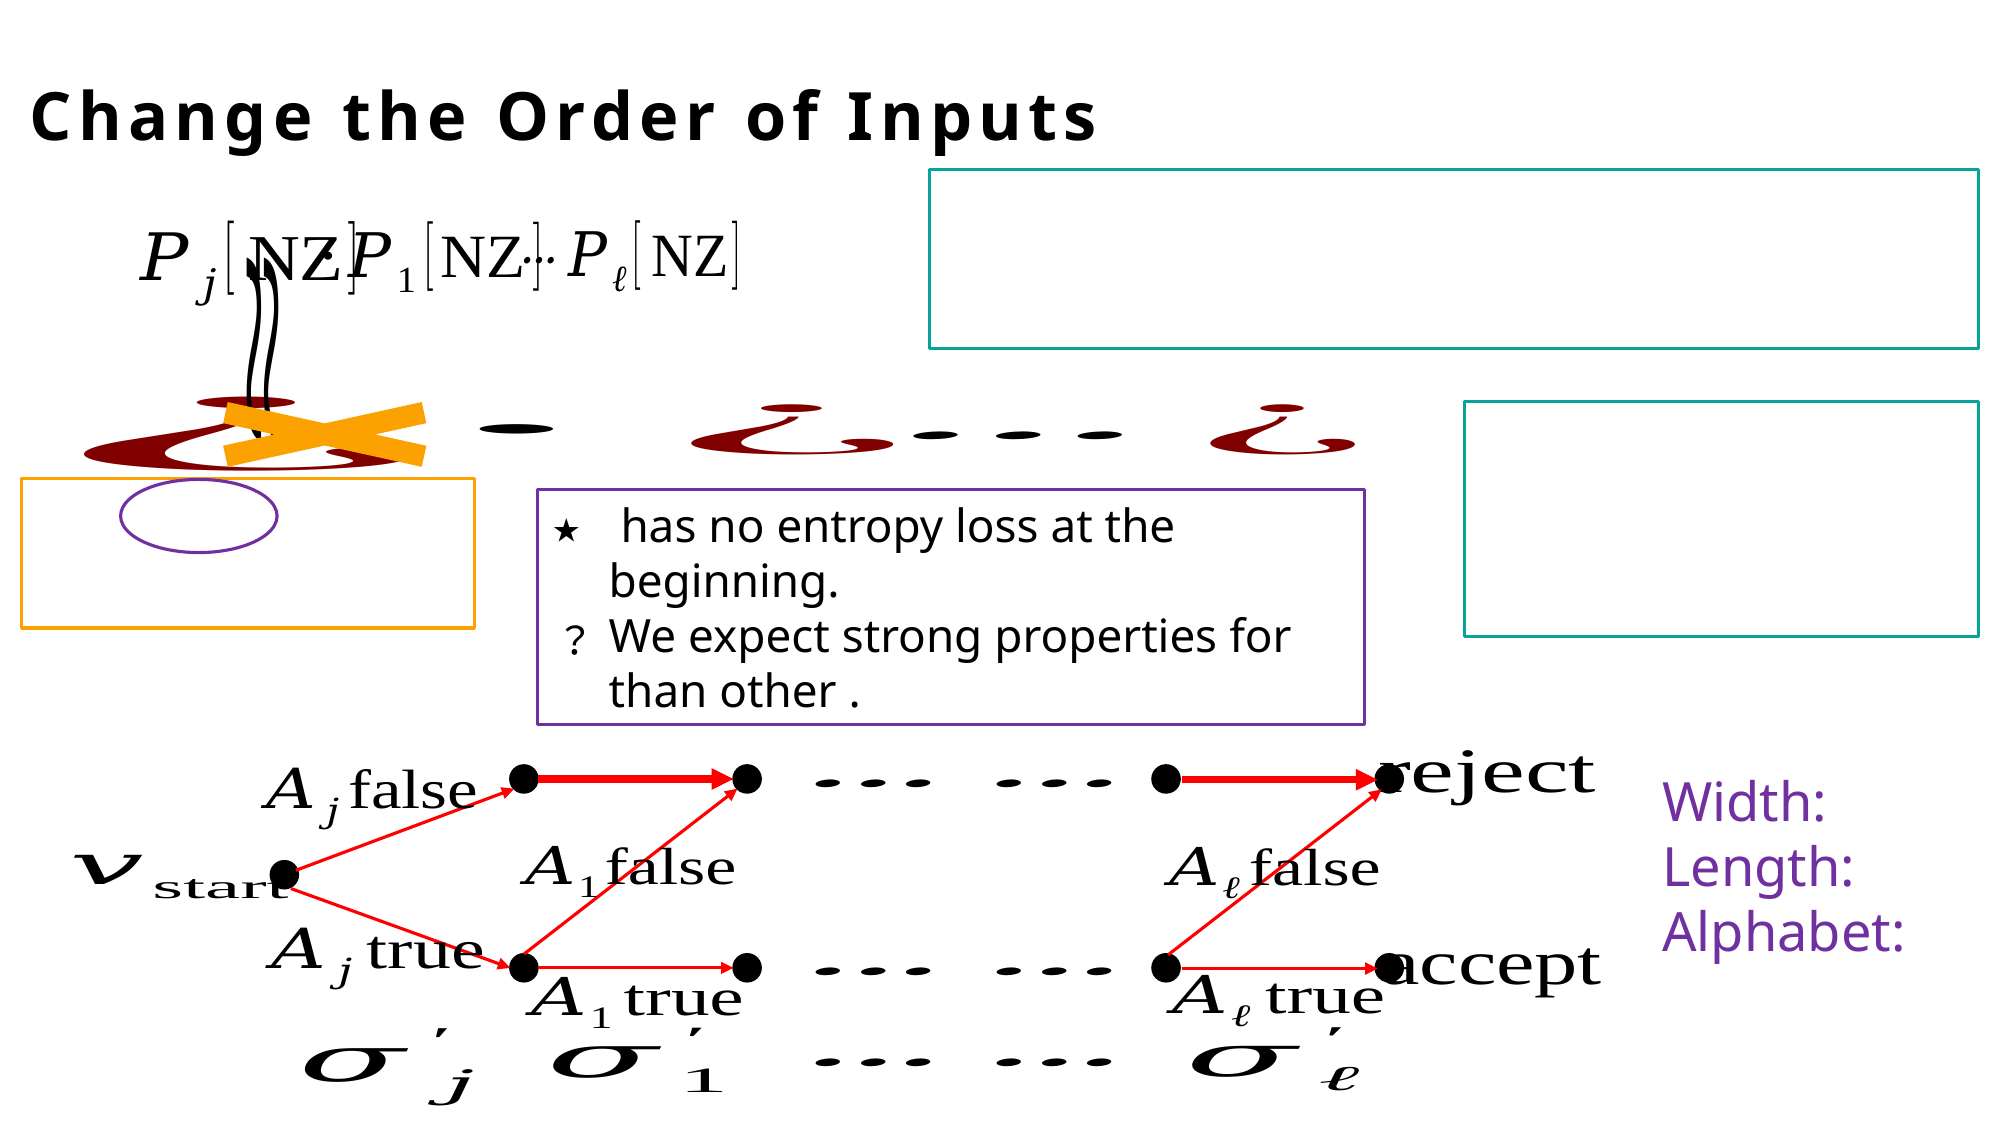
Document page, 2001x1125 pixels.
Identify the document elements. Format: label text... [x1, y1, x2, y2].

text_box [295, 788, 515, 871]
text_box [269, 859, 300, 890]
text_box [1168, 789, 1382, 955]
text_box [1374, 764, 1405, 794]
text_box [509, 953, 539, 983]
text_box [119, 478, 279, 554]
text_box [732, 952, 762, 983]
text_box [223, 402, 427, 467]
text_box [1151, 952, 1181, 983]
text_box [509, 764, 539, 794]
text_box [290, 888, 511, 968]
text_box [732, 764, 762, 794]
text_box [1151, 764, 1181, 794]
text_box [523, 788, 738, 954]
text_box Change the Order of Inputs [14, 66, 1114, 162]
text_box [1374, 952, 1405, 983]
